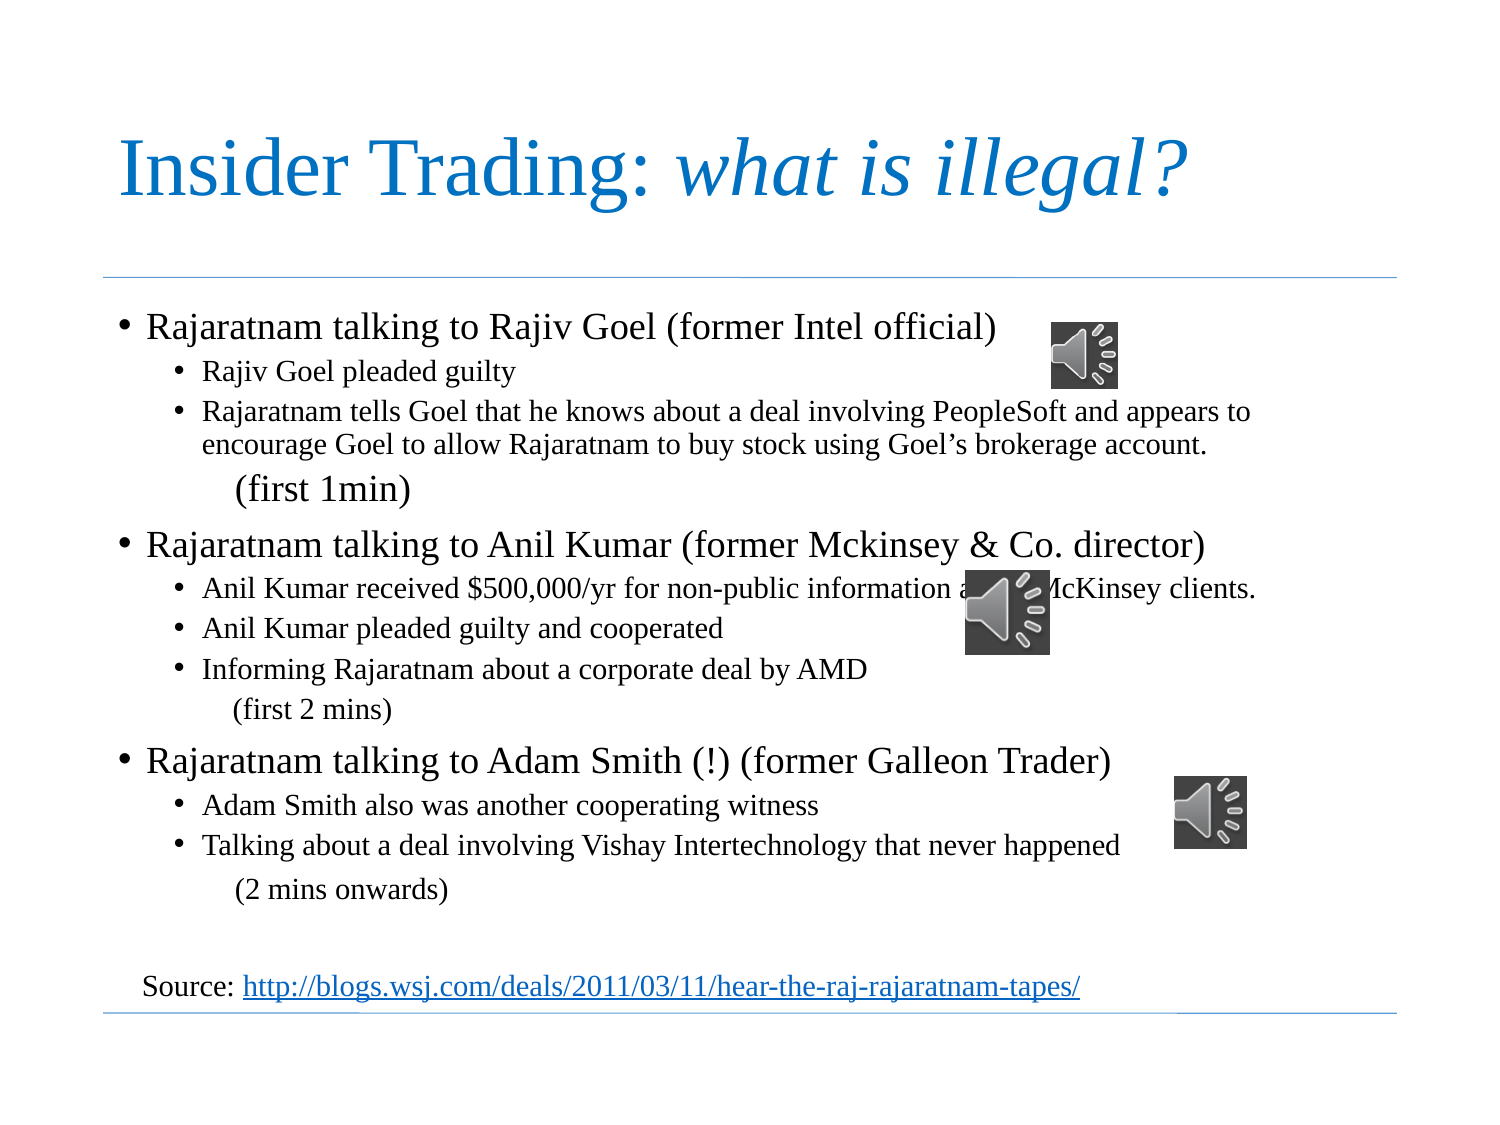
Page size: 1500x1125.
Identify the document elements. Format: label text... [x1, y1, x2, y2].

title Insider Trading: what is illegal? [103, 59, 1397, 278]
list Rajaratnam talking to Rajiv Goel (former Intel official) Rajiv Goel pleaded guilty Rajaratnam tells Goel that he knows about a deal involving PeopleSoft and appears to encourage Goel to allow Rajaratnam to buy stock using Goel’s brokerage account. (first 1min) Rajaratnam talking to Anil Kumar (former Mckinsey & Co. director) Anil Kumar received $500,000/yr for non-public information about McKinsey clients. Anil Kumar pleaded guilty and cooperated Informing Rajaratnam about a corporate deal by AMD (first 2 mins) Rajaratnam talking to Adam Smith (!) (former Galleon Trader) Adam Smith also was another cooperating witness Talking about a deal involving Vishay Intertechnology that never happened (2 mins onwards) Source: http://blogs.wsj.com/deals/2011/03/11/hear-the-raj-rajaratnam-tapes/ [103, 298, 1397, 1013]
picture [964, 569, 1051, 656]
picture [1172, 775, 1248, 851]
picture [1050, 321, 1120, 391]
